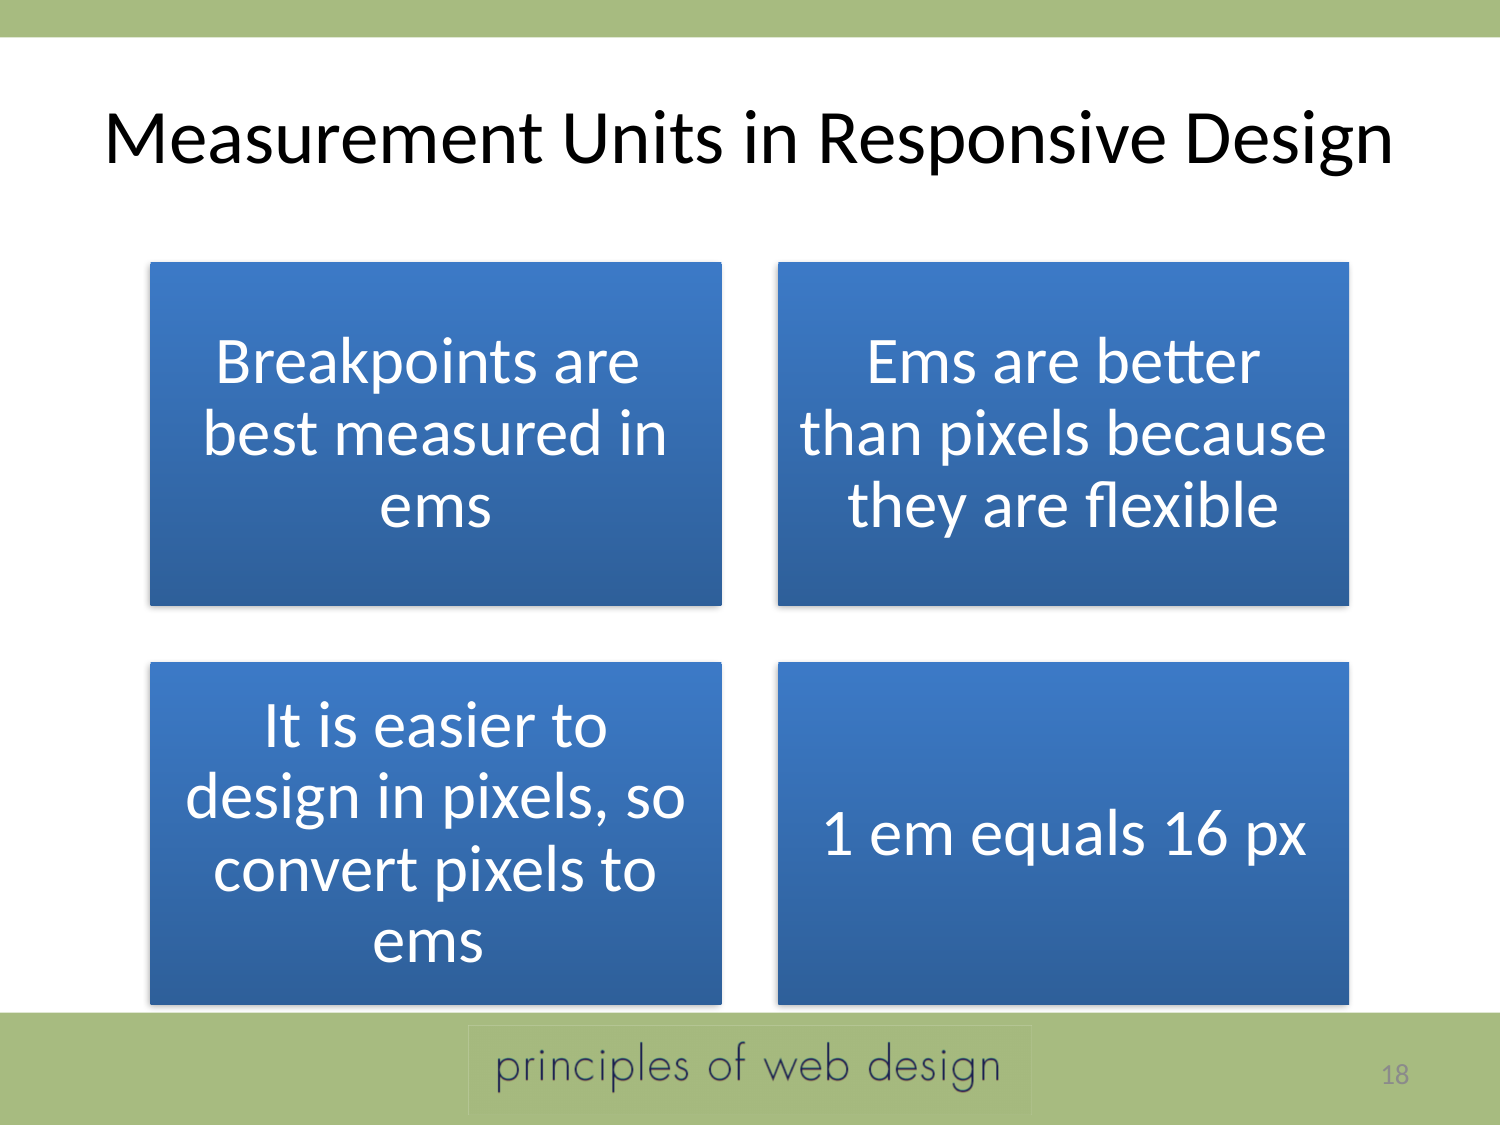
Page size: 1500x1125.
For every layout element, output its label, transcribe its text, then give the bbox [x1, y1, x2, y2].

picture [469, 1026, 1031, 1115]
title Measurement Units in Responsive Design [75, 45, 1425, 233]
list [74, 262, 1426, 1006]
slide_number 18 [1074, 1042, 1425, 1103]
